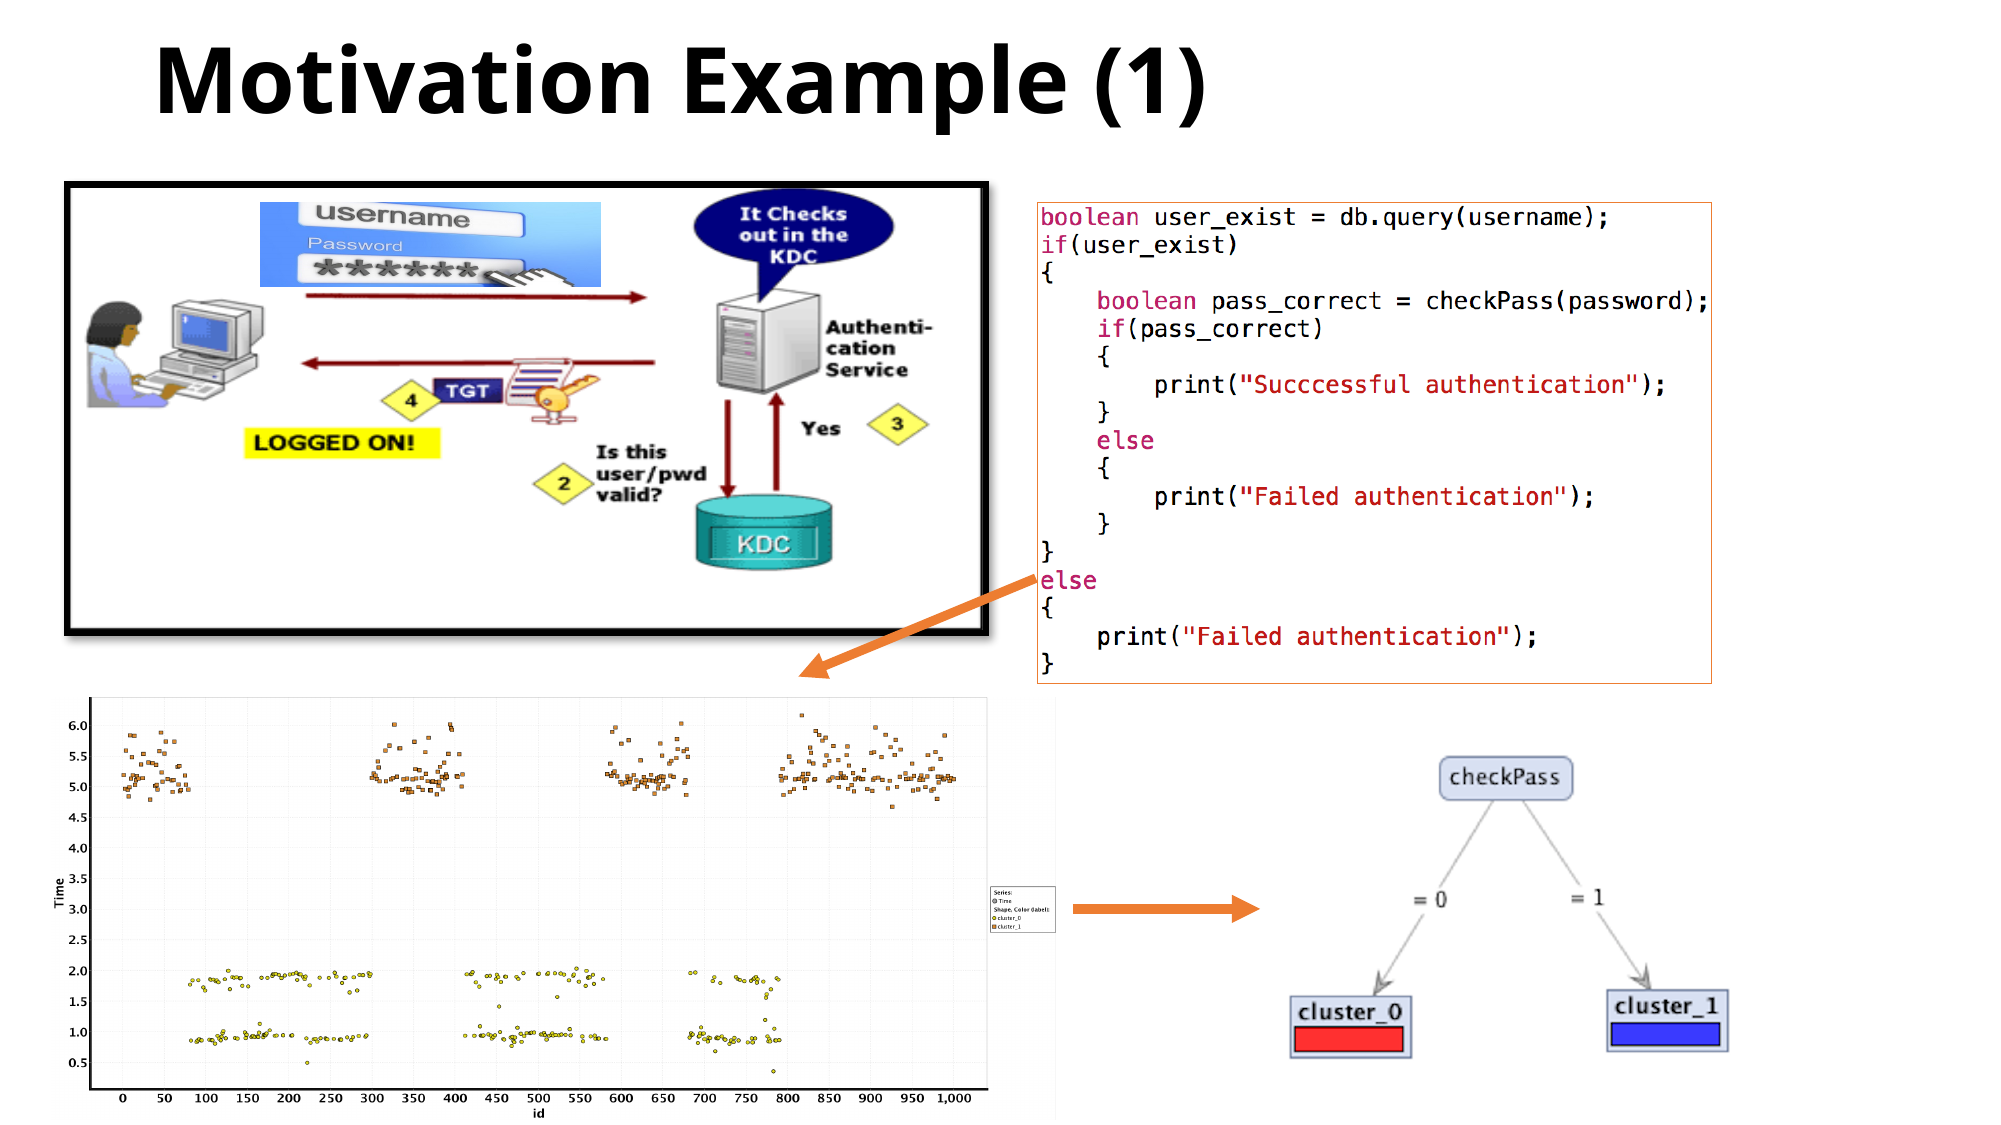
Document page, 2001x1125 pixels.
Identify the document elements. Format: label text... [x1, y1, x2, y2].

list [51, 167, 1863, 1072]
picture [1277, 729, 1749, 1089]
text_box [69, 187, 983, 630]
title Motivation Example (1) [137, 1, 1863, 167]
picture [1037, 202, 1712, 684]
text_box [798, 578, 1036, 677]
picture [51, 697, 1056, 1121]
